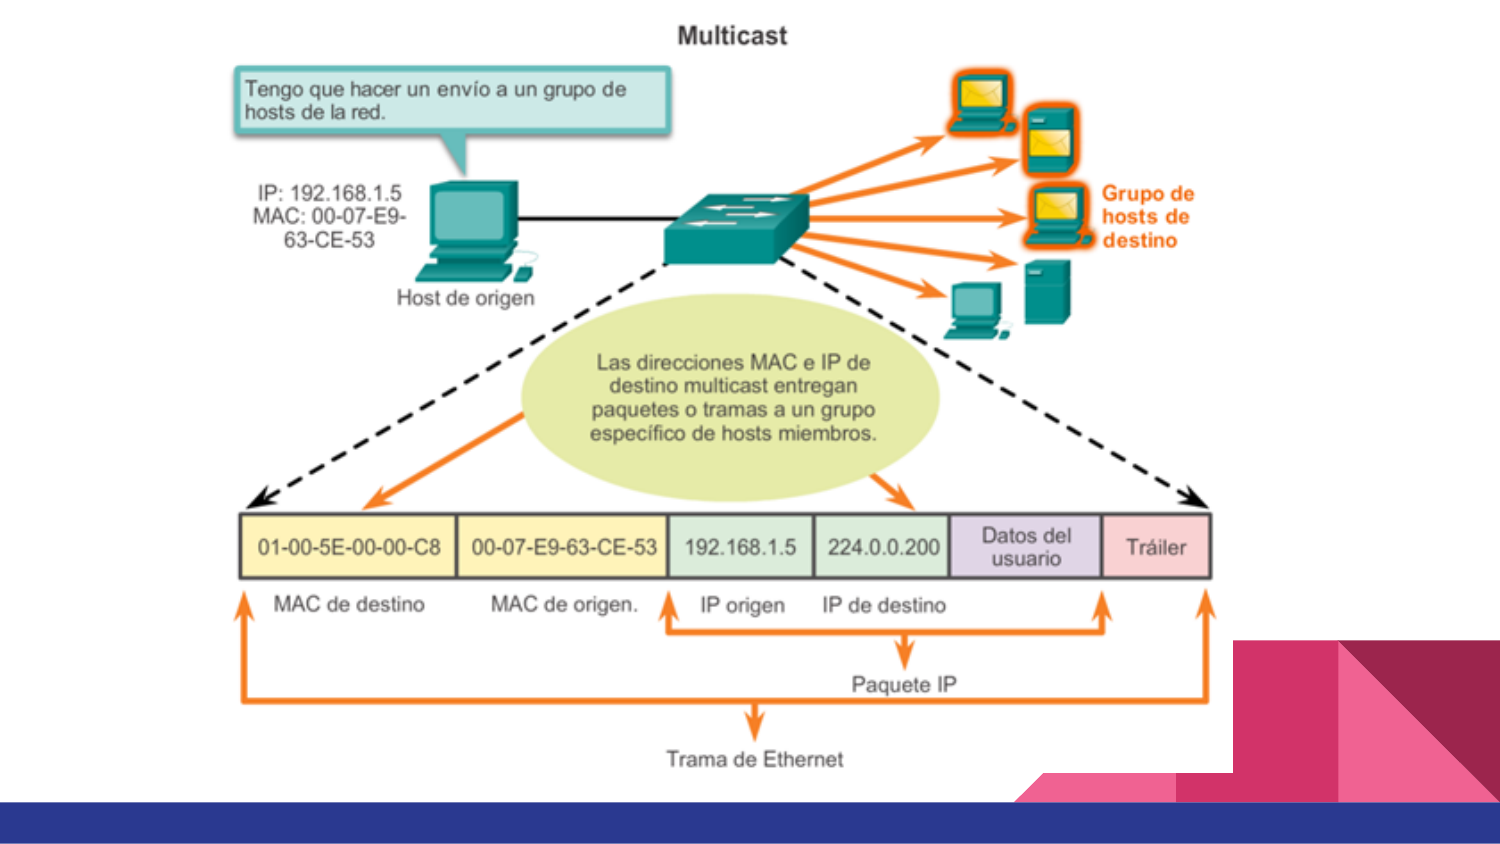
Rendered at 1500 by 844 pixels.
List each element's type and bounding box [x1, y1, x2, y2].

picture [182, 23, 1233, 773]
